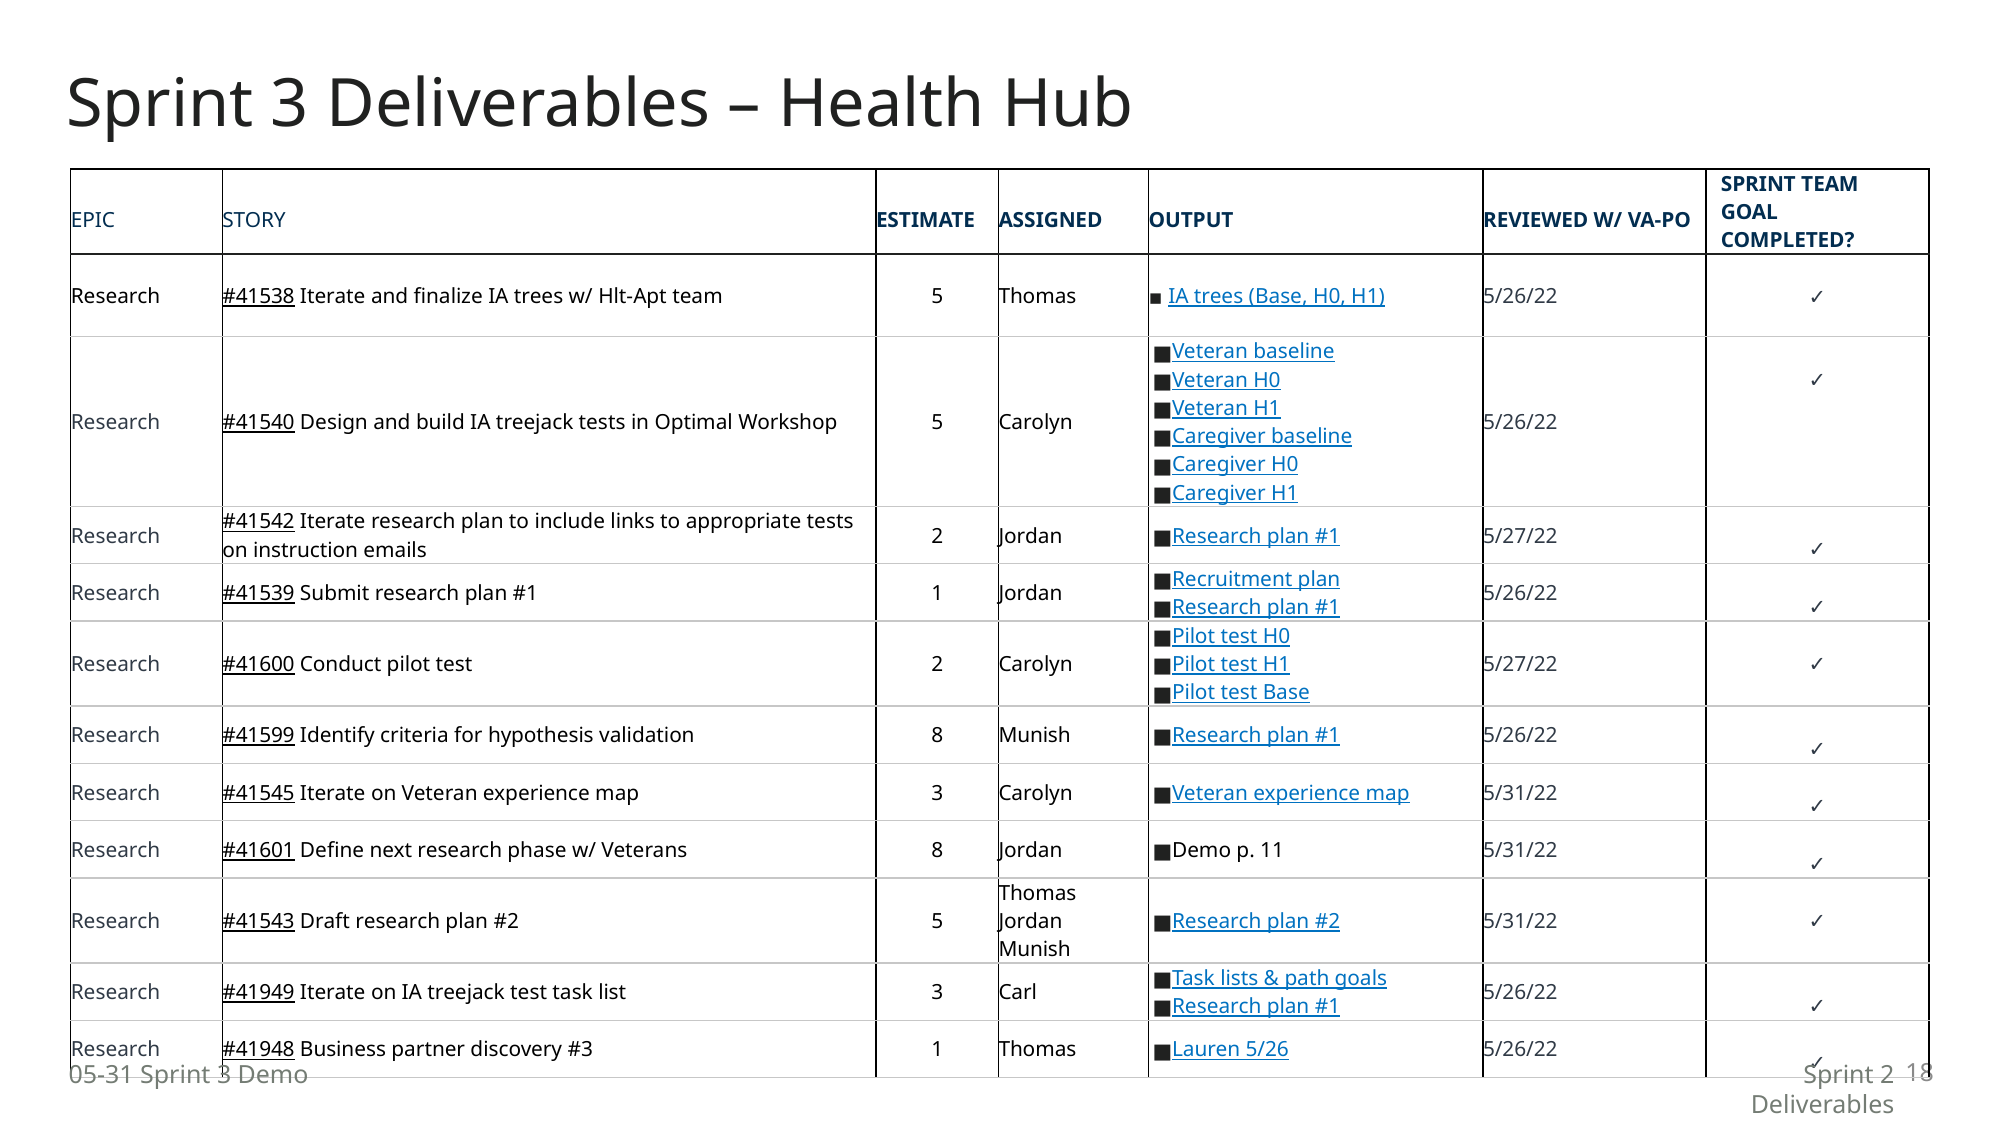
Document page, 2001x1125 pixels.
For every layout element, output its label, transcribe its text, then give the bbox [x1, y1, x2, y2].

table_cell Thomas [999, 1021, 1148, 1077]
table_cell Research [71, 564, 222, 620]
table_cell 5 [877, 879, 998, 962]
table_cell ✓ [1707, 255, 1928, 336]
table_cell ✓ [1707, 564, 1928, 620]
table_header EPIC [71, 170, 222, 253]
table_cell 5/26/22 [1484, 337, 1705, 506]
table_cell 2 [877, 507, 998, 563]
table_header ESTIMATE [877, 170, 998, 253]
table_cell Research [71, 255, 222, 336]
table_cell Carolyn [999, 622, 1148, 705]
table_cell #41540 Design and build IA treejack tests in Optimal Workshop [223, 337, 875, 506]
table_cell 5/26/22 [1484, 1021, 1705, 1077]
table_cell 2 [877, 622, 998, 705]
table_cell Research [71, 707, 222, 763]
table_cell Research [71, 964, 222, 1020]
text_box 05-31 Sprint 3 Demo [68, 1051, 516, 1097]
table_cell 5/31/22 [1484, 879, 1705, 962]
table_cell Veteran baseline Veteran H0 Veteran H1 Caregiver baseline Caregiver H0 Caregiver H1 [1149, 337, 1482, 506]
slide_number 18 [1910, 1043, 1949, 1104]
table_cell 5 [877, 255, 998, 336]
table_cell Munish [999, 707, 1148, 763]
table_cell 5/26/22 [1484, 564, 1705, 620]
table_cell 8 [877, 707, 998, 763]
table_cell 5 [877, 337, 998, 506]
table_cell ✓ [1707, 507, 1928, 563]
table_cell Research plan #2 [1149, 879, 1482, 962]
table_cell Jordan [999, 821, 1148, 877]
title Sprint 3 Deliverables – Health Hub [51, 61, 1914, 184]
table_header ASSIGNED [999, 170, 1148, 253]
table_cell Recruitment plan Research plan #1 [1149, 564, 1482, 620]
table_cell 1 [877, 1021, 998, 1077]
table_cell #41542 Iterate research plan to include links to appropriate tests on instruction emails [223, 507, 875, 563]
table_cell Jordan [999, 564, 1148, 620]
table_cell Research [71, 1021, 222, 1051]
table_cell 8 [877, 821, 998, 877]
table_cell ✓ [1707, 964, 1928, 1020]
table_cell Veteran experience map [1149, 764, 1482, 820]
table_cell IA trees (Base, H0, H1) [1149, 255, 1482, 336]
table_cell ✓ [1707, 337, 1928, 506]
table_header REVIEWED W/ VA-PO [1484, 170, 1705, 253]
table_cell #41601 Define next research phase w/ Veterans [223, 821, 875, 877]
text_box Sprint 2 Deliverables [1663, 1051, 1910, 1125]
table_cell ✓ [1707, 707, 1928, 763]
table_cell 5/27/22 [1484, 507, 1705, 563]
table_cell Research [71, 764, 222, 820]
table_cell 5/27/22 [1484, 622, 1705, 705]
table_cell ✓ [1707, 622, 1928, 705]
table_cell #41599 Identify criteria for hypothesis validation [223, 707, 875, 763]
table_cell Lauren 5/26 [1149, 1021, 1482, 1077]
table_cell #41949 Iterate on IA treejack test task list [223, 964, 875, 1020]
table_cell 5/26/22 [1484, 255, 1705, 336]
table_cell Carl [999, 964, 1148, 1020]
table_cell #41948 Business partner discovery #3 [223, 1021, 875, 1077]
table_cell Research [71, 337, 222, 506]
table_cell Task lists & path goals Research plan #1 [1149, 964, 1482, 1020]
table_cell ✓ [1707, 879, 1928, 962]
table_cell Research plan #1 [1149, 507, 1482, 563]
table_cell 1 [877, 564, 998, 620]
table_cell #41538 Iterate and finalize IA trees w/ Hlt-Apt team [223, 255, 875, 336]
table_cell 3 [877, 764, 998, 820]
table_cell Jordan [999, 507, 1148, 563]
table_cell #41539 Submit research plan #1 [223, 564, 875, 620]
table_cell #41545 Iterate on Veteran experience map [223, 764, 875, 820]
table_cell ✓ [1707, 821, 1928, 877]
table_header OUTPUT [1149, 170, 1482, 253]
table_cell Thomas Jordan Munish [999, 879, 1148, 962]
table_cell ✓ [1707, 1021, 1928, 1077]
table_cell Research [71, 821, 222, 877]
table_cell #41543 Draft research plan #2 [223, 879, 875, 962]
table_cell ✓ [1707, 764, 1928, 820]
table_cell Thomas [999, 255, 1148, 336]
table_cell Research [71, 622, 222, 705]
table_cell 5/31/22 [1484, 821, 1705, 877]
table_cell Research [71, 507, 222, 563]
table_cell Research plan #1 [1149, 707, 1482, 763]
table_cell Pilot test H0 Pilot test H1 Pilot test Base [1149, 622, 1482, 705]
table_cell Demo p. 11 [1149, 821, 1482, 877]
table_header SPRINT TEAM GOAL COMPLETED? [1707, 170, 1928, 253]
table_cell 5/26/22 [1484, 964, 1705, 1020]
table_cell 5/31/22 [1484, 764, 1705, 820]
table_cell Carolyn [999, 764, 1148, 820]
table_cell #41600 Conduct pilot test [223, 622, 875, 705]
table_header STORY [223, 170, 875, 253]
table_cell 3 [877, 964, 998, 1020]
table_cell Carolyn [999, 337, 1148, 506]
table_cell 5/26/22 [1484, 707, 1705, 763]
table_cell Research [71, 879, 222, 962]
